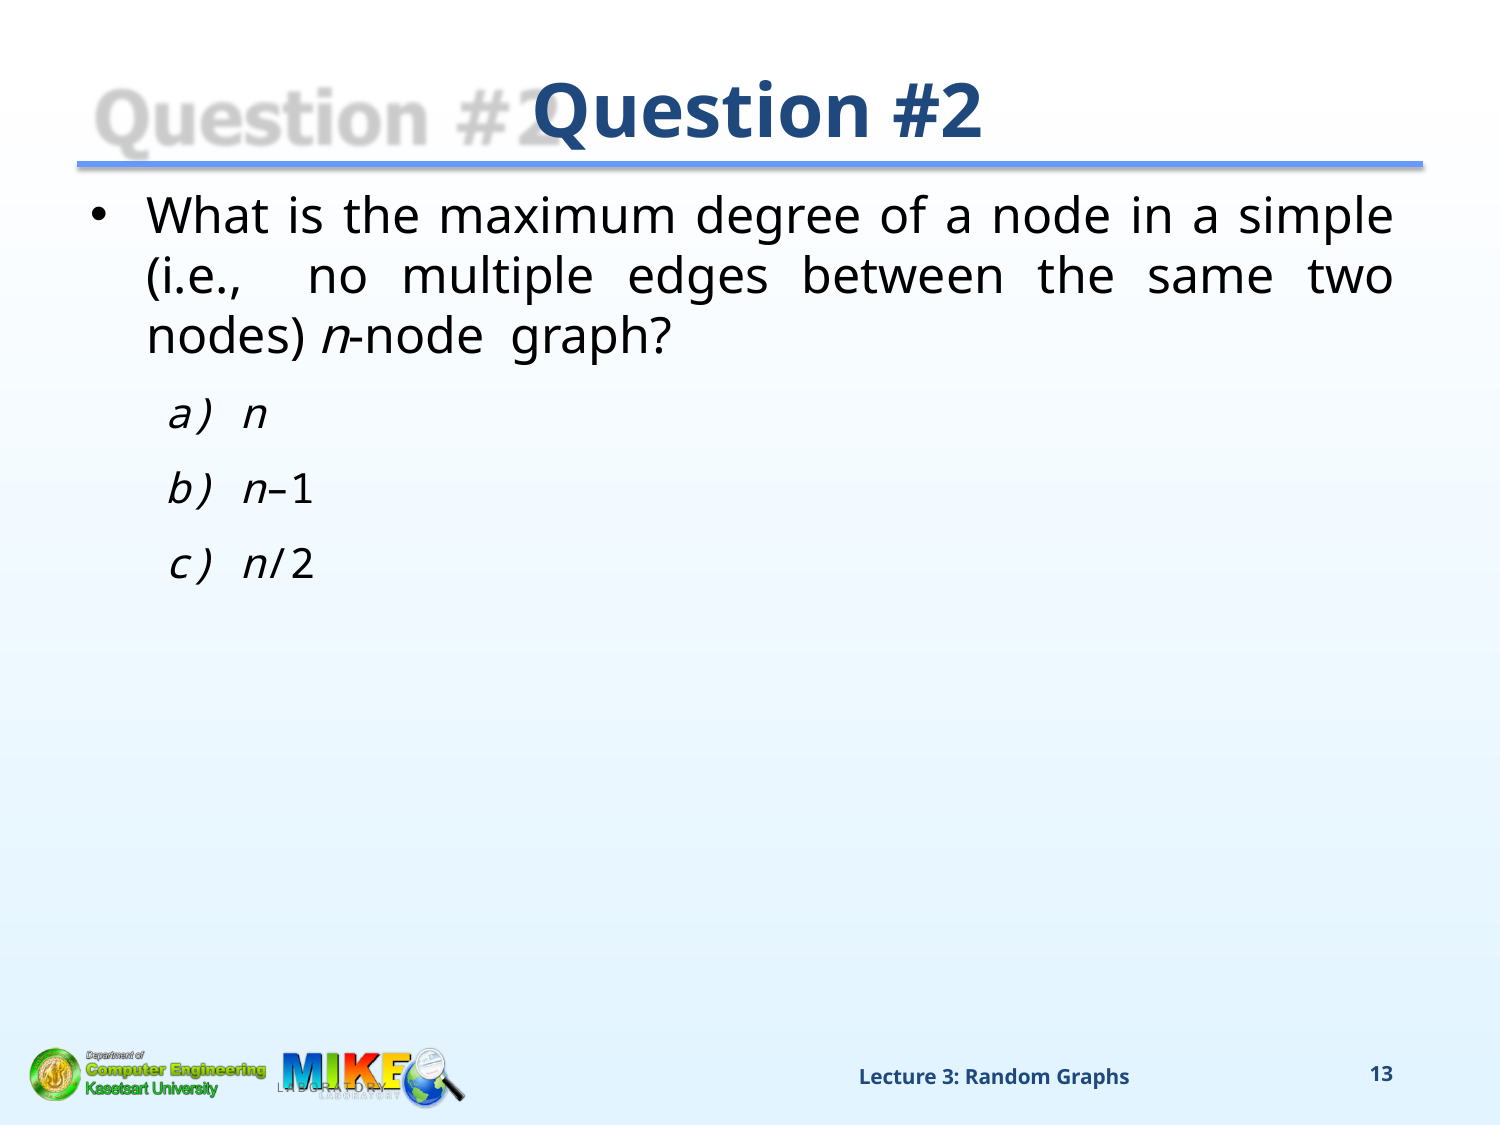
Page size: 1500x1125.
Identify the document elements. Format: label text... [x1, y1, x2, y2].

text_box [29, 1047, 267, 1101]
text_box [42, 41, 612, 166]
text_box [277, 1047, 467, 1110]
text_box What is the maximum degree of a node in a simple (i.e., no multiple edges between the same two nodes) n-node graph? n n–1 n/2 [87, 183, 1396, 587]
picture [0, 0, 1500, 1125]
footer Lecture 3: Random Graphs [856, 1065, 1140, 1091]
slide_number 13 [1365, 1065, 1401, 1091]
title Question #2 [74, 62, 1426, 160]
